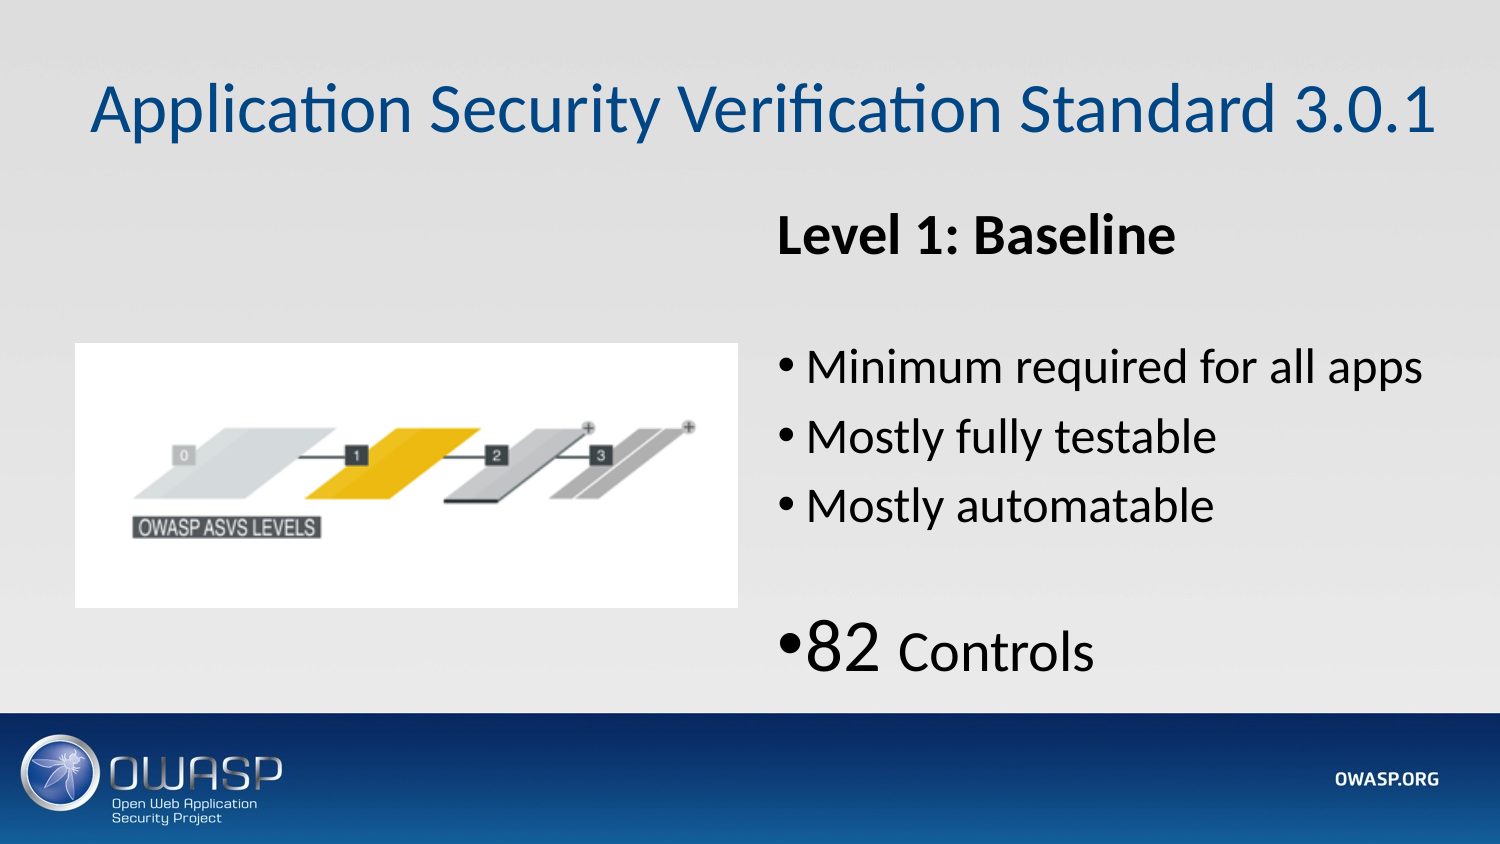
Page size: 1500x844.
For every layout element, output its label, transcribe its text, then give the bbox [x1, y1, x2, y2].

list Level 1: Baseline Minimum required for all apps Mostly fully testable Mostly automatable 82 Controls [762, 196, 1465, 754]
title Application Security Verification Standard 3.0.1 [75, 33, 1500, 175]
picture [0, 0, 1500, 844]
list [74, 343, 738, 608]
